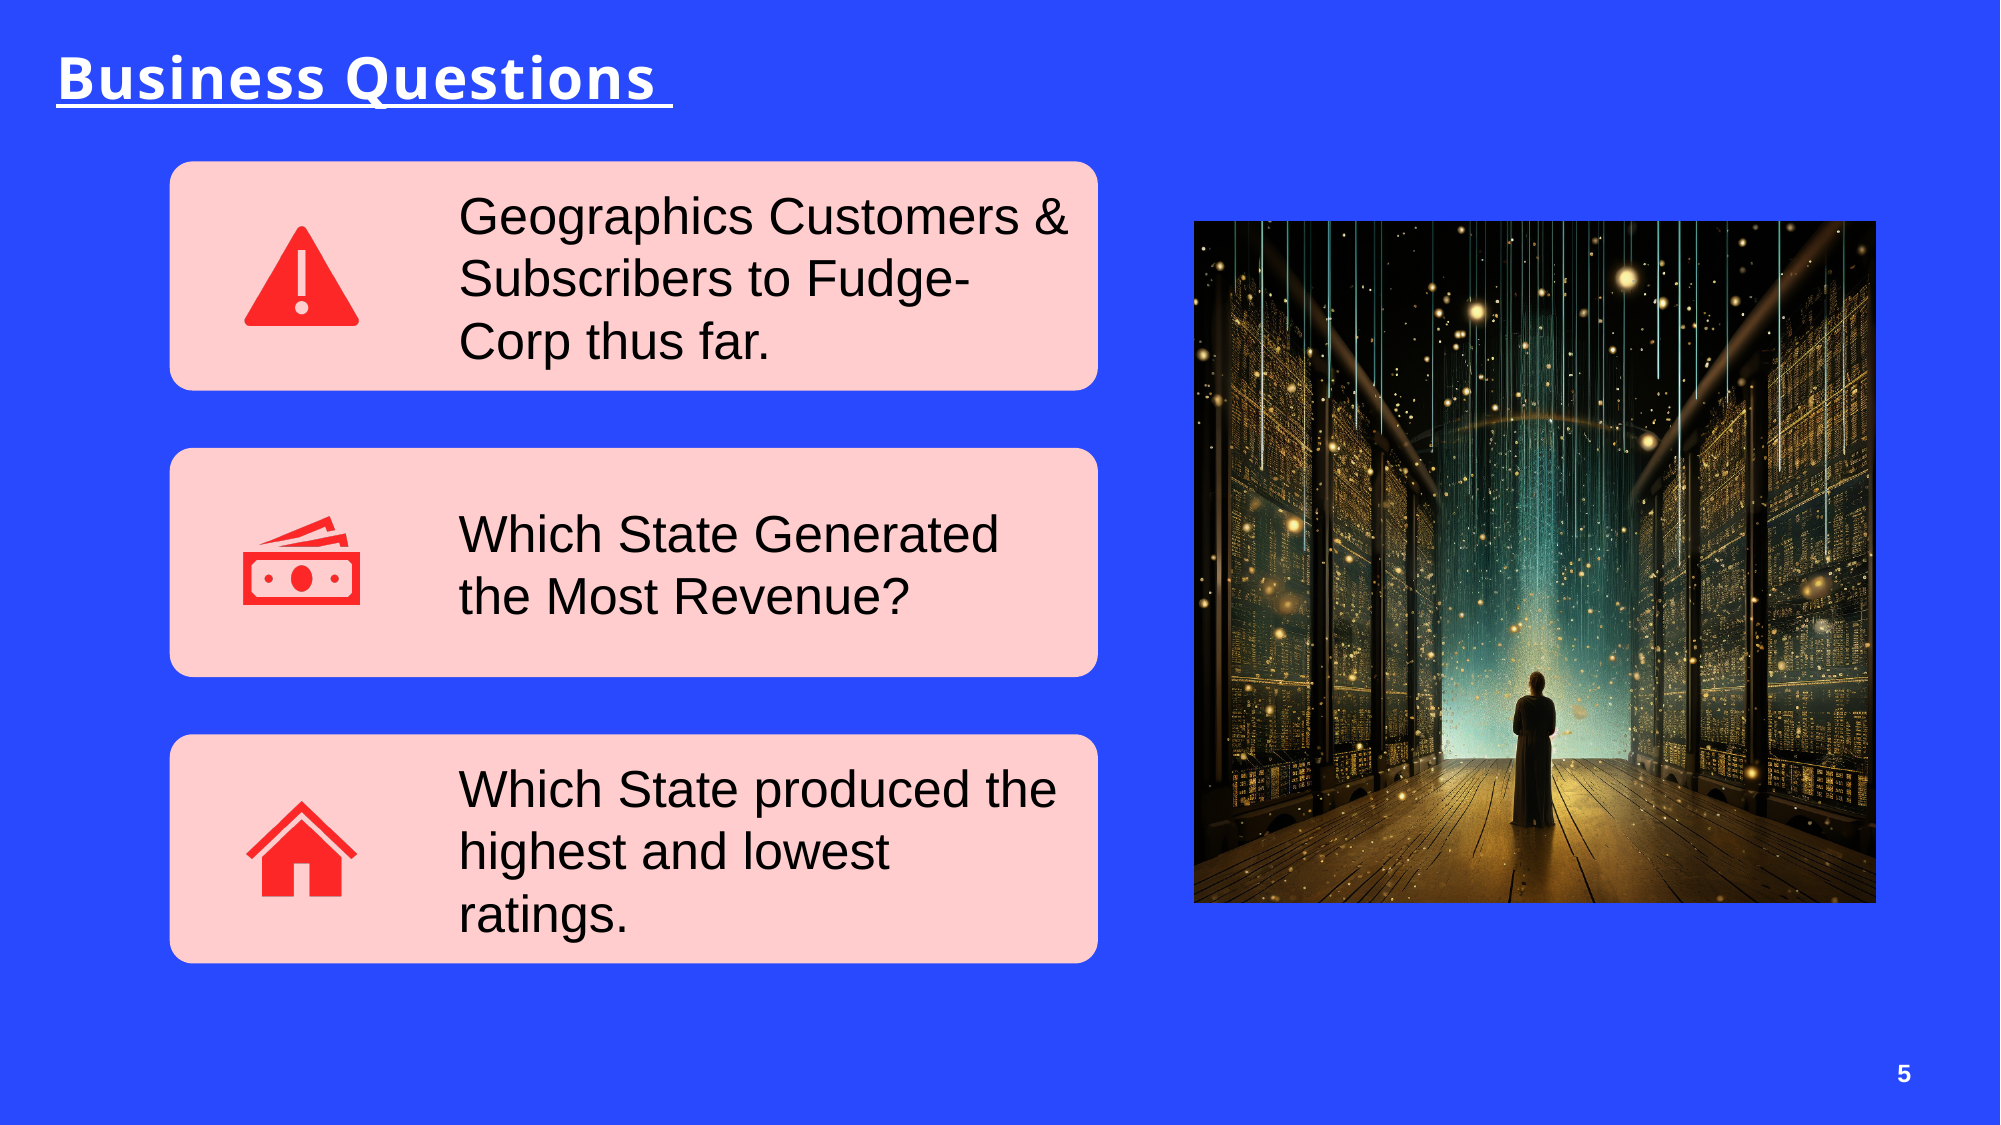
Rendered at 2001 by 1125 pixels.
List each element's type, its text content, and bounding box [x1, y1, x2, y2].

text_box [169, 161, 1098, 964]
slide_number 5 [1461, 1042, 1912, 1103]
picture [1194, 221, 1876, 903]
title Business Questions [56, 48, 781, 161]
